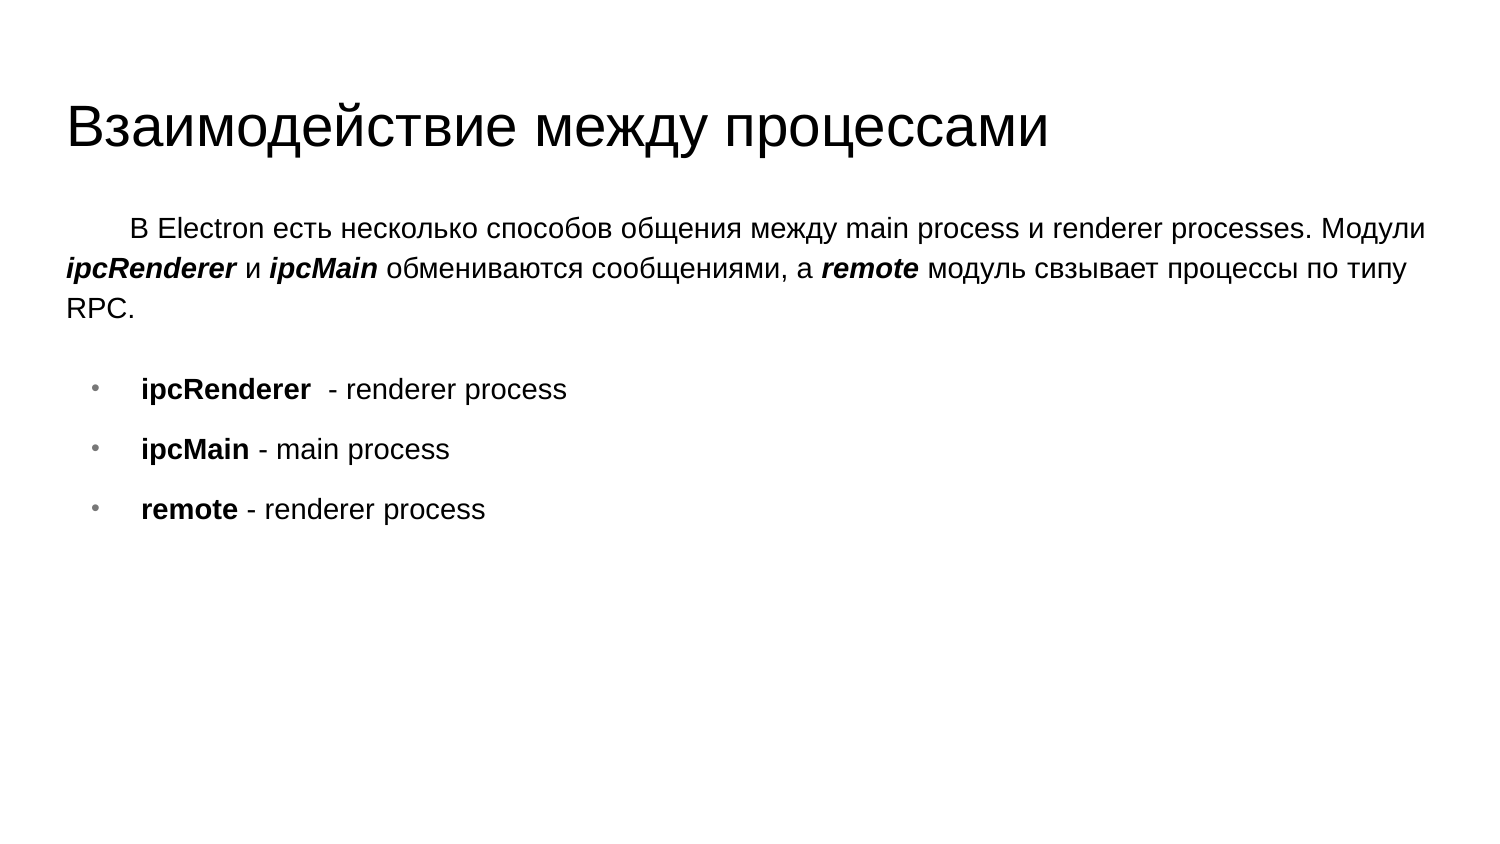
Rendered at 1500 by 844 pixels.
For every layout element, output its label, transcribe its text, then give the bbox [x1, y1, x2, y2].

list В Electron есть несколько способов общения между main process и renderer processes. Модули ipcRenderer и ipcMain обмениваются сообщениями, а remote модуль свзывает процессы по типу RPC. ipcRenderer - renderer process ipcMain - main process remote - renderer process [51, 189, 1449, 750]
title Взаимодействие между процессами [51, 72, 1449, 167]
